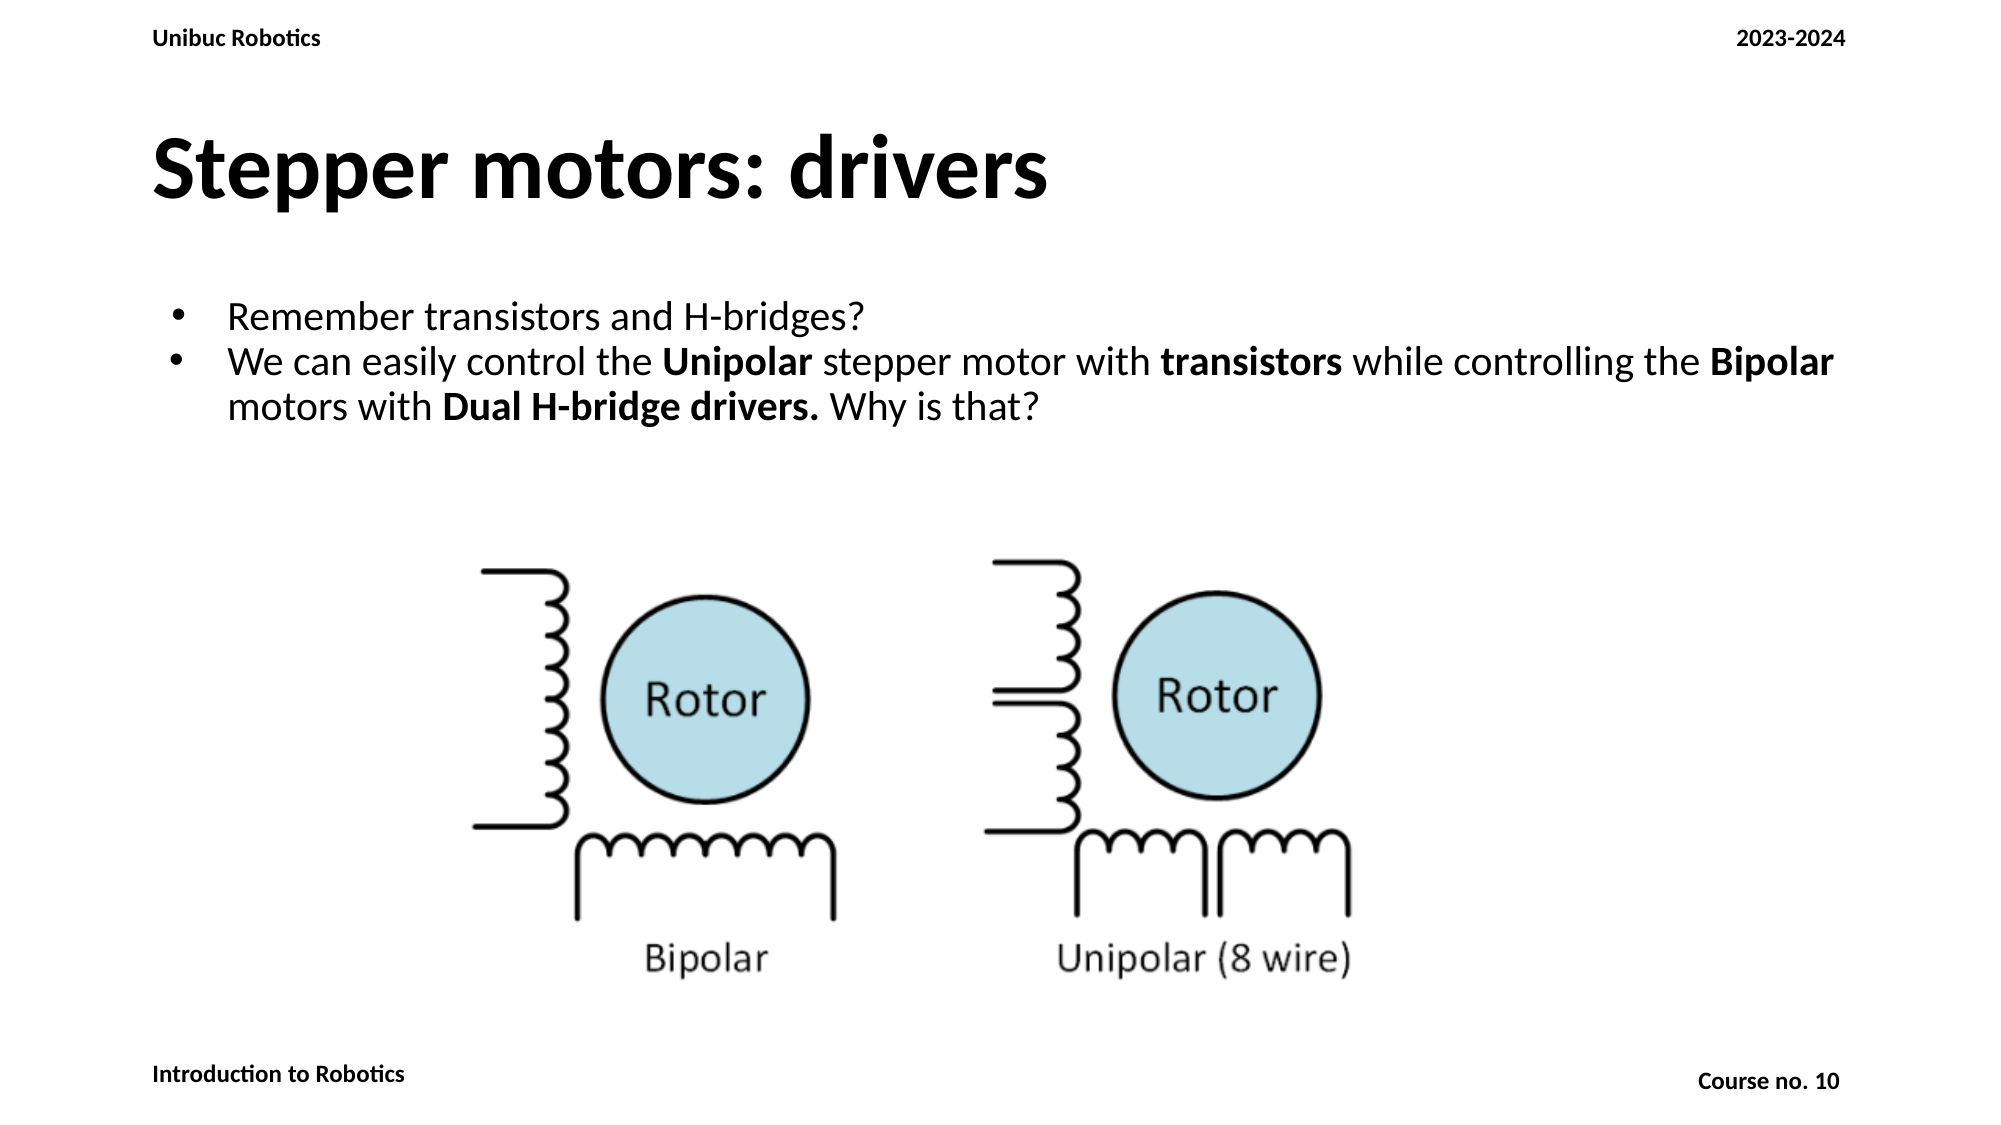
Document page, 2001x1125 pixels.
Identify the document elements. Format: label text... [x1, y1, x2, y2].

picture [407, 542, 1548, 1029]
list Remember transistors and H-bridges? We can easily control the Unipolar stepper motor with transistors while controlling the Bipolar motors with Dual H-bridge drivers. Why is that? [137, 286, 1929, 1001]
title Stepper motors: drivers [137, 59, 1863, 278]
